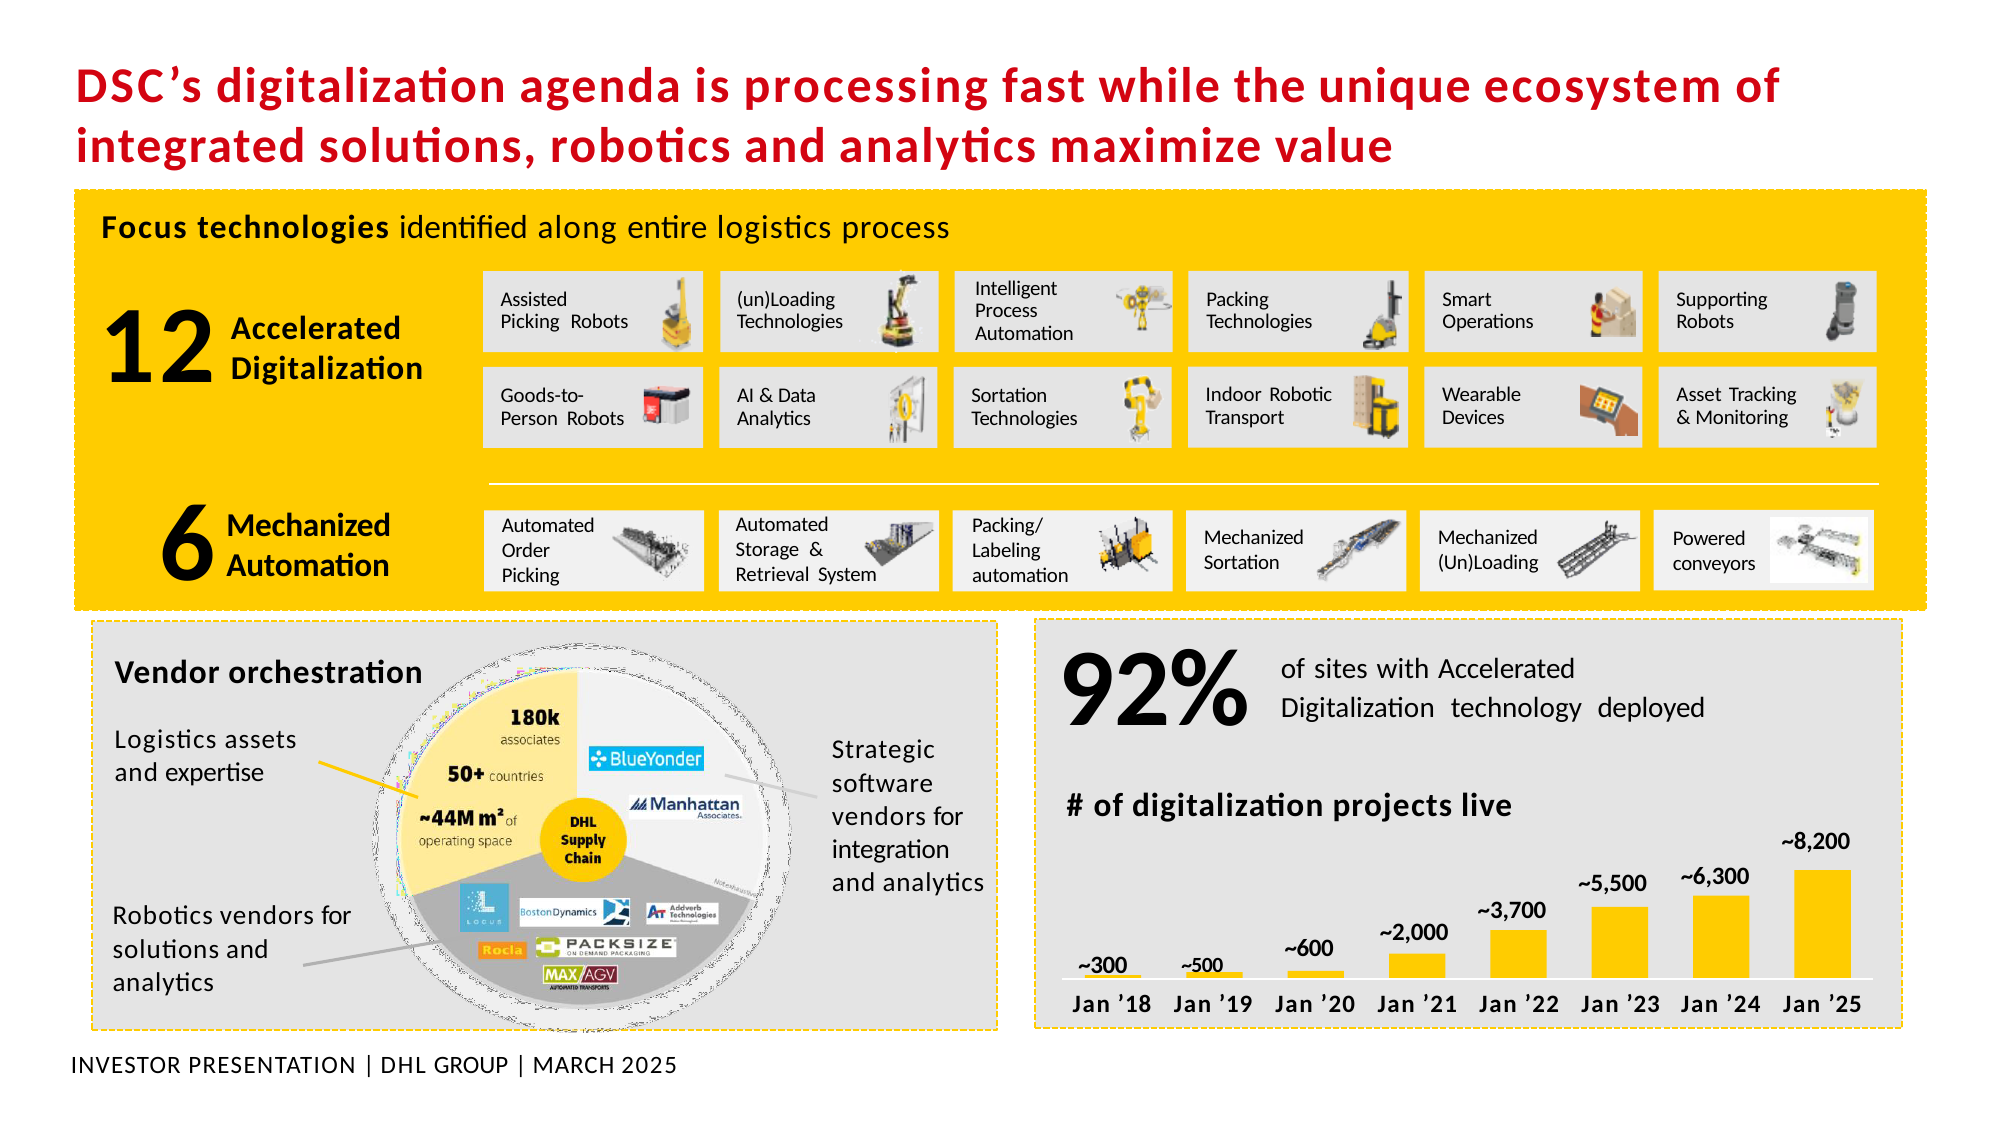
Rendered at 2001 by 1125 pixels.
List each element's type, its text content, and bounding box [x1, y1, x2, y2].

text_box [482, 267, 938, 370]
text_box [483, 370, 940, 487]
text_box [90, 623, 1904, 1032]
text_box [483, 585, 491, 592]
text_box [1187, 444, 1348, 448]
footer INVESTOR PRESENTATION | DHL GROUP | MARCH 2025 [68, 1048, 684, 1125]
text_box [1165, 284, 1173, 449]
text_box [73, 188, 1927, 612]
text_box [488, 482, 1880, 584]
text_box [1639, 270, 1644, 353]
text_box integrated solutions, robotics and analytics maximize value [73, 110, 1414, 173]
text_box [1165, 270, 1639, 437]
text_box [301, 643, 820, 1034]
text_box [1643, 270, 1865, 438]
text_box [1658, 281, 1878, 448]
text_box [1353, 436, 1643, 448]
title DSC’s digitalization agenda is processing fast while the unique ecosystem of [73, 50, 1794, 188]
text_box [942, 270, 1165, 444]
